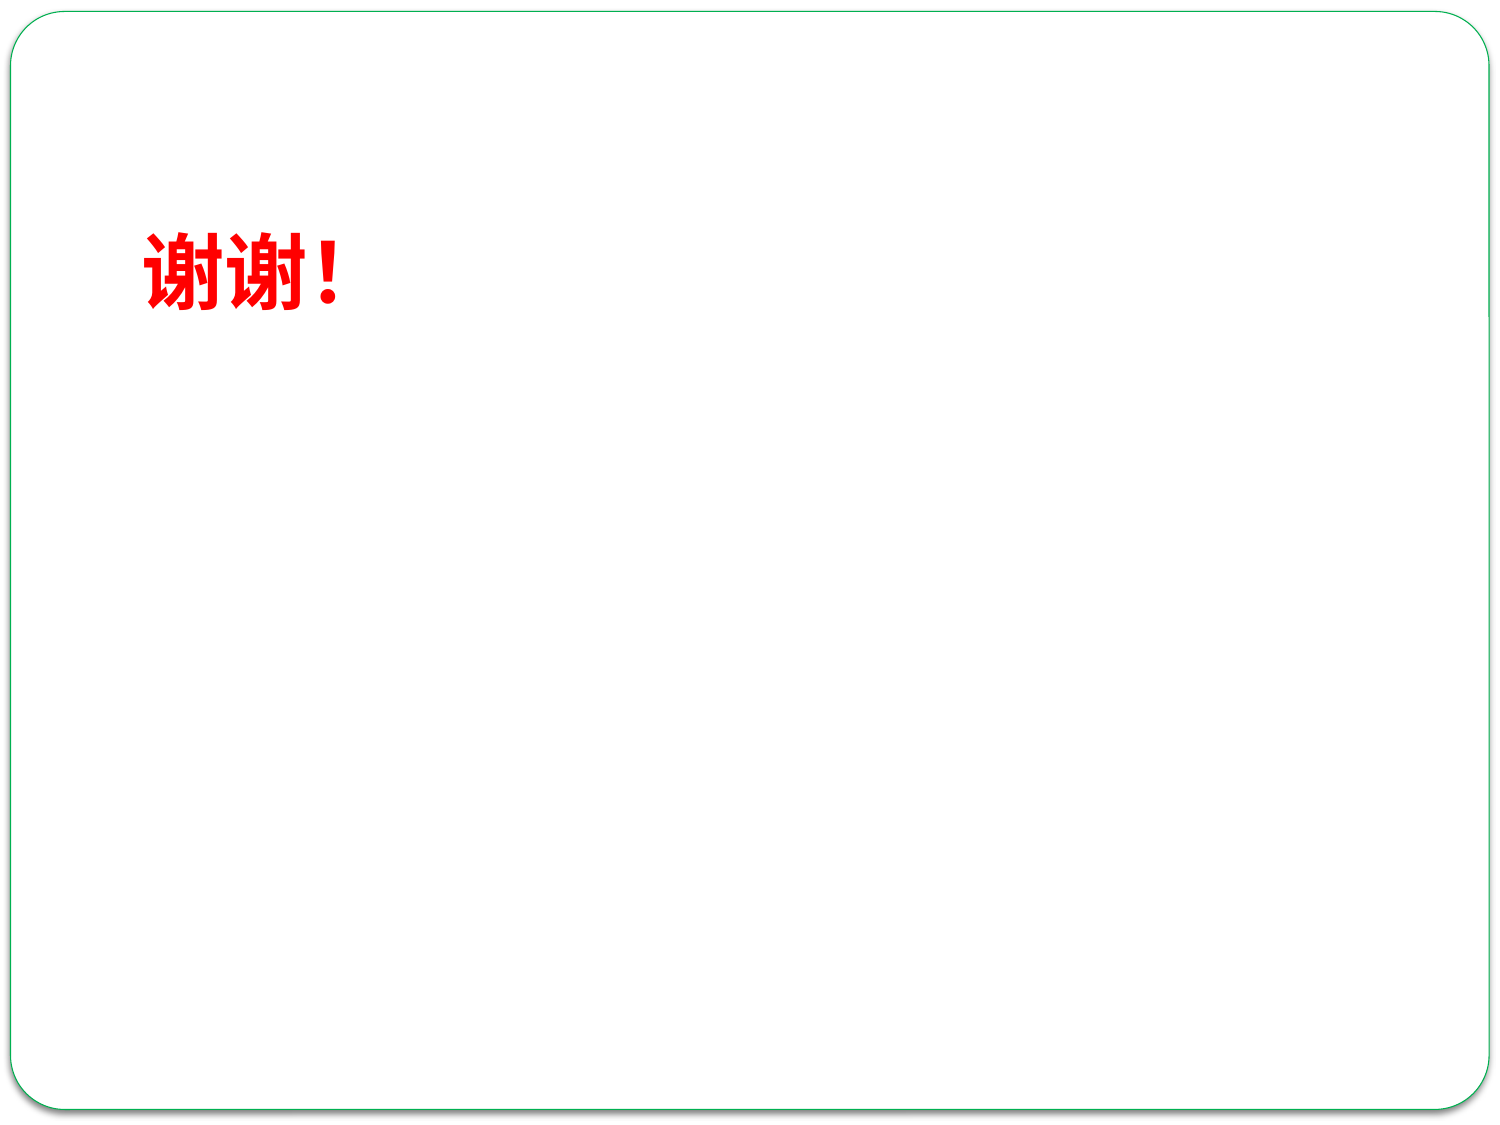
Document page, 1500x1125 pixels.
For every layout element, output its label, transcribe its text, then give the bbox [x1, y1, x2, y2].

text_box 谢谢！ [126, 162, 407, 328]
